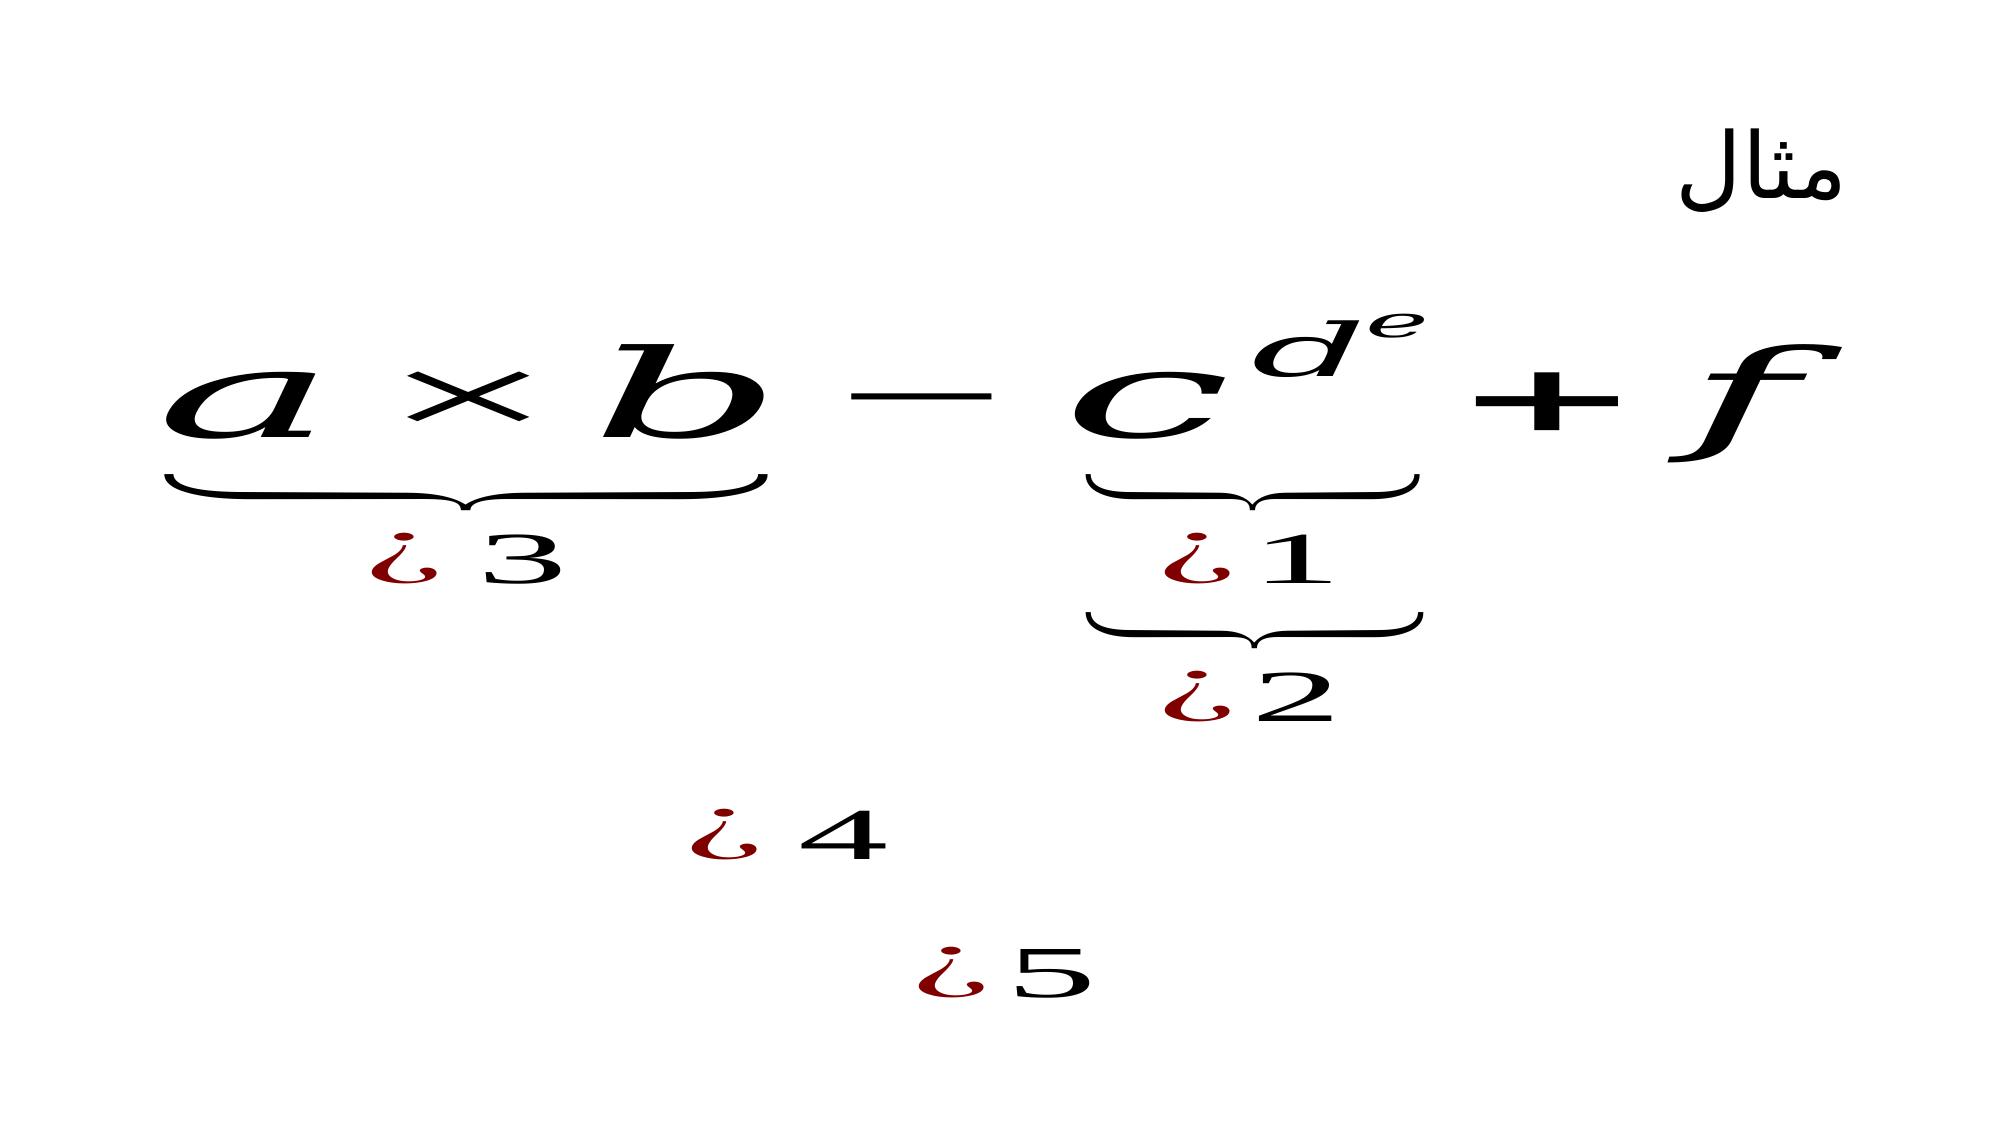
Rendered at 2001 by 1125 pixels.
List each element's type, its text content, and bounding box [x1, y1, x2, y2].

title مثال [137, 59, 1863, 278]
